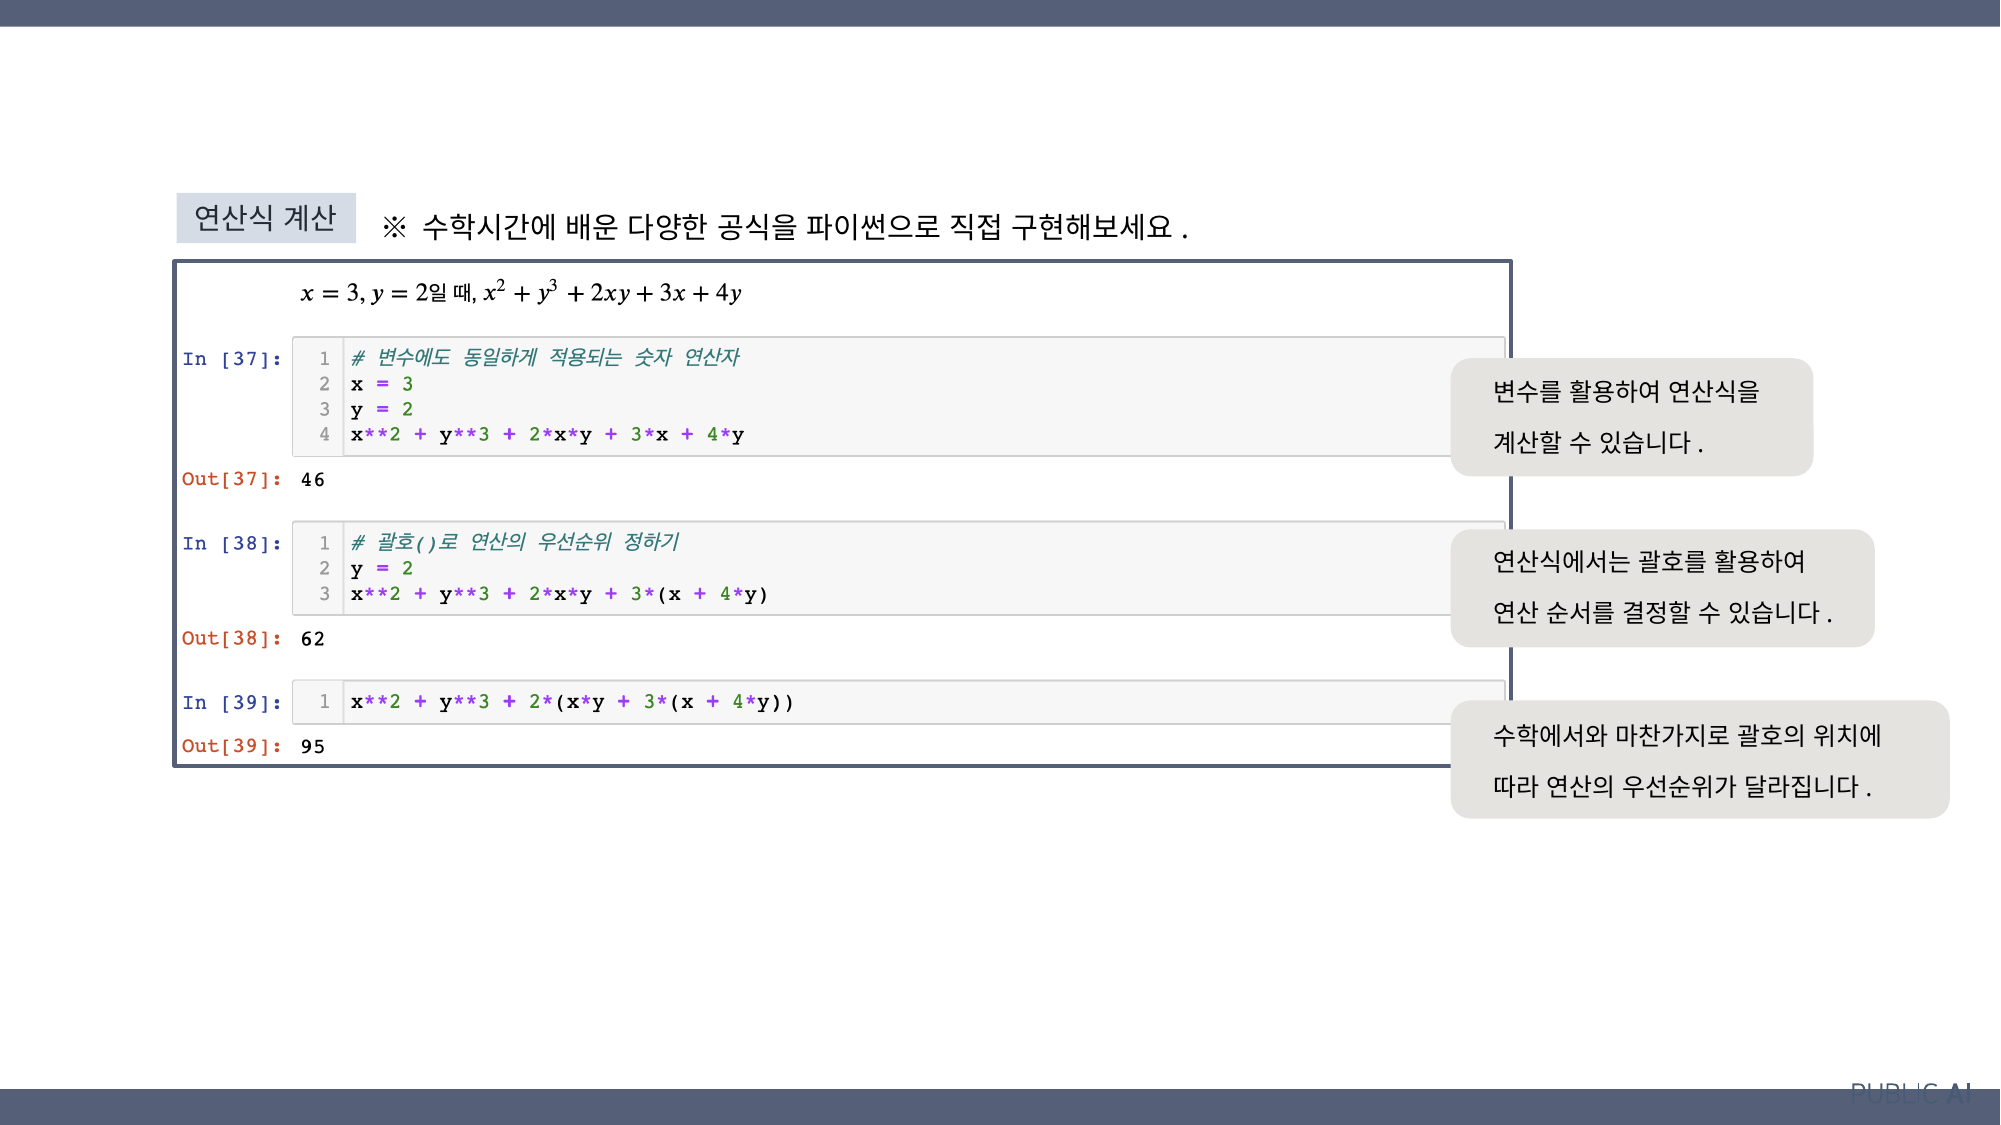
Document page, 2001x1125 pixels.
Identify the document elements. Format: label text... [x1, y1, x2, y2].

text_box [1450, 700, 1950, 819]
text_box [1450, 529, 1875, 648]
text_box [1450, 358, 1814, 477]
picture [176, 263, 1509, 764]
text_box ※ 수학시간에 배운 다양한 공식을 파이썬으로 직접 구현해보세요. [364, 184, 1509, 253]
text_box 연산식 계산 [176, 192, 357, 244]
